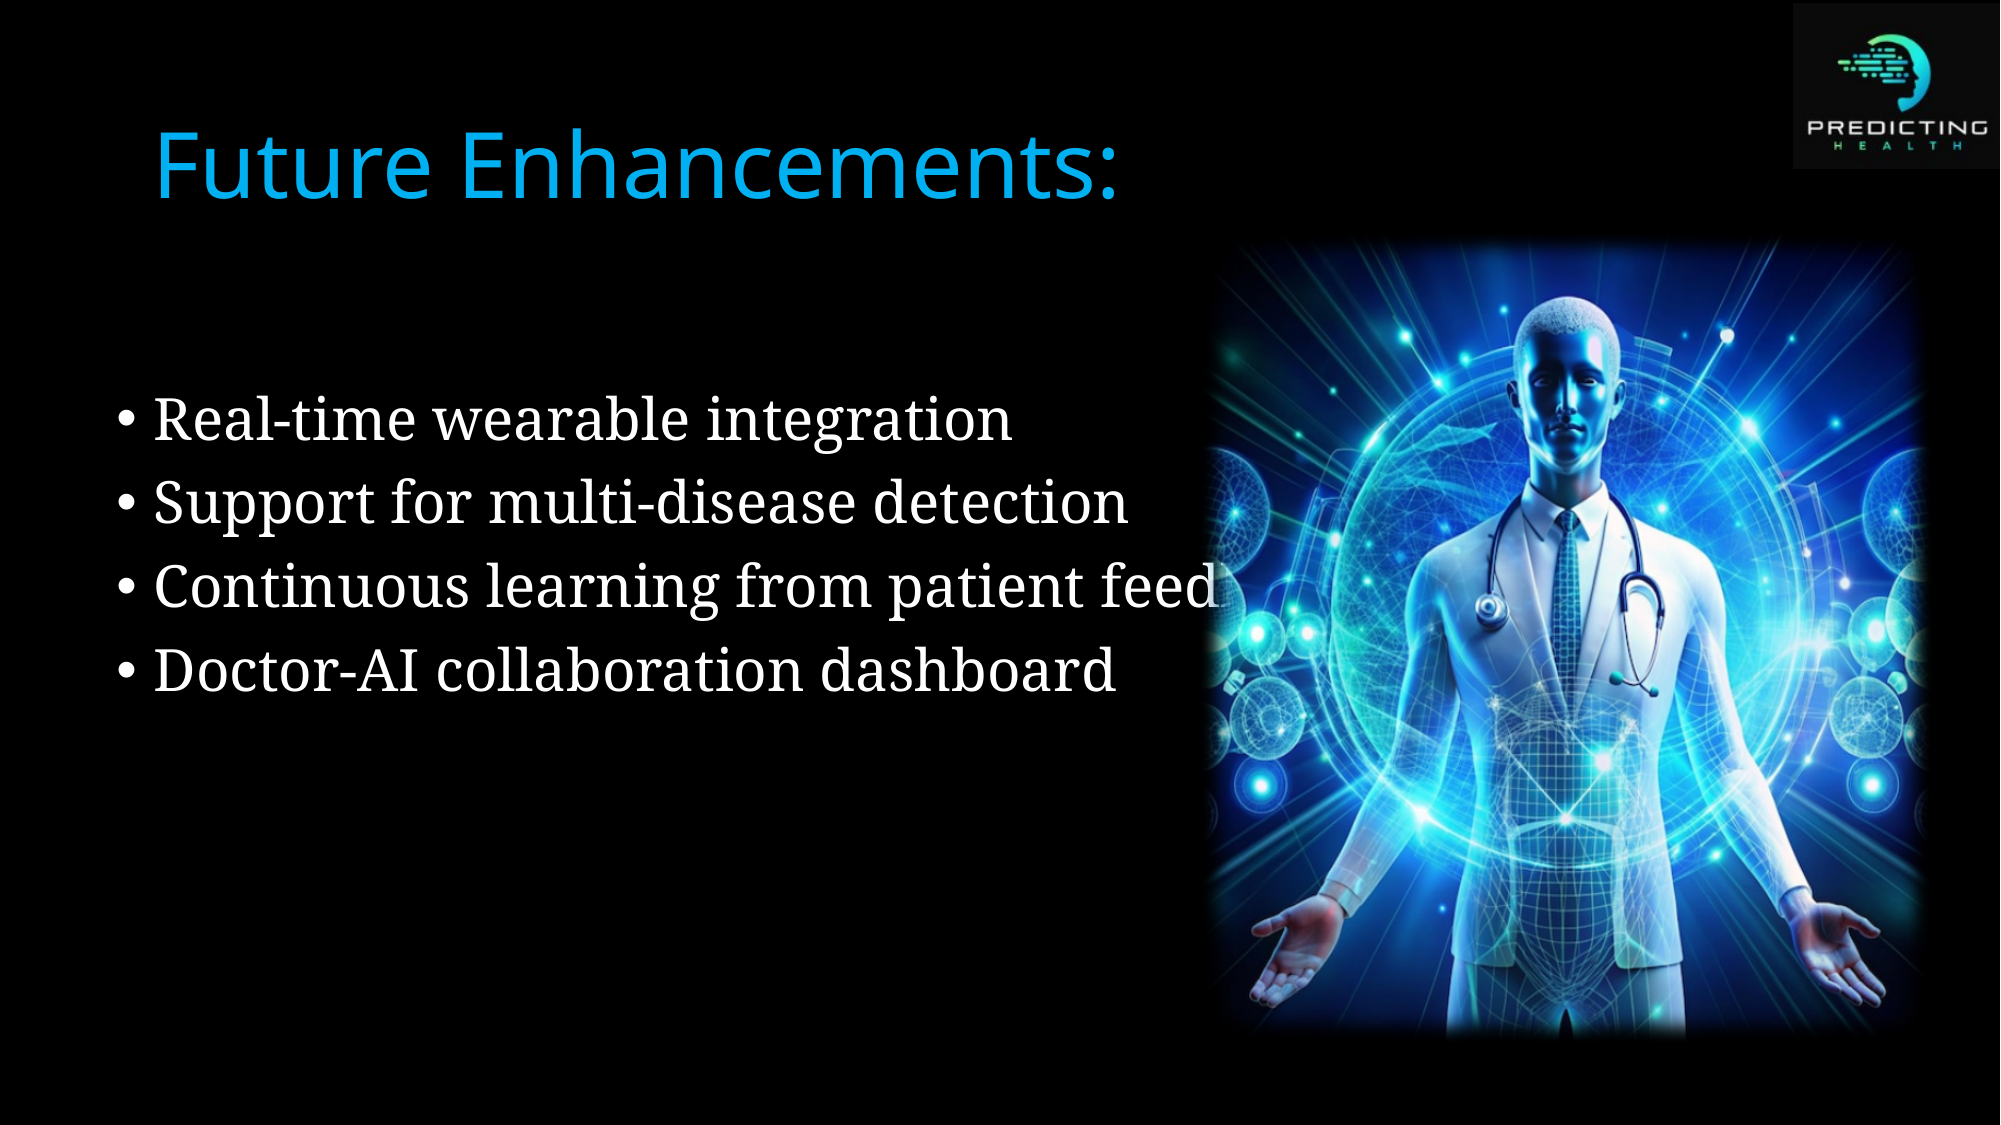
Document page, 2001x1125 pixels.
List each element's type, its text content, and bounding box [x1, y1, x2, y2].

list Real-time wearable integration Support for multi-disease detection Continuous learning from patient feedback Doctor-AI collaboration dashboard [101, 382, 1827, 1097]
picture [1793, 3, 2000, 169]
title Future Enhancements: [137, 59, 1863, 278]
picture [1199, 230, 1934, 1045]
